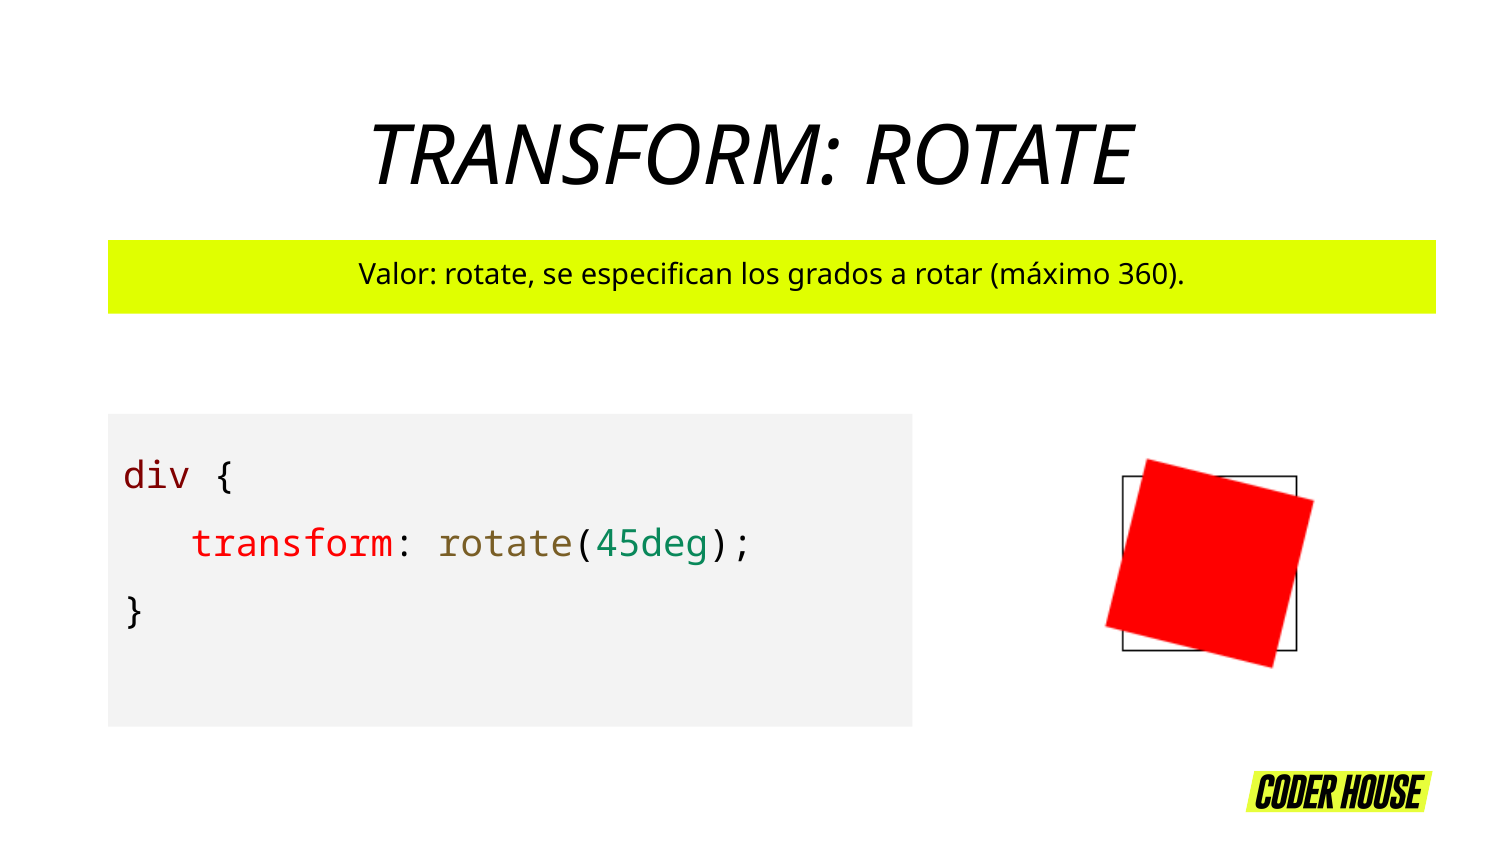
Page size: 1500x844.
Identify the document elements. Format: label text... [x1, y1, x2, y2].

text_box div { transform: rotate(45deg); } [108, 413, 913, 727]
picture [1054, 413, 1368, 727]
text_box Valor: rotate, se especifican los grados a rotar (máximo 360). [108, 240, 1436, 314]
picture [1241, 764, 1437, 819]
text_box TRANSFORM: ROTATE [238, 71, 1262, 186]
